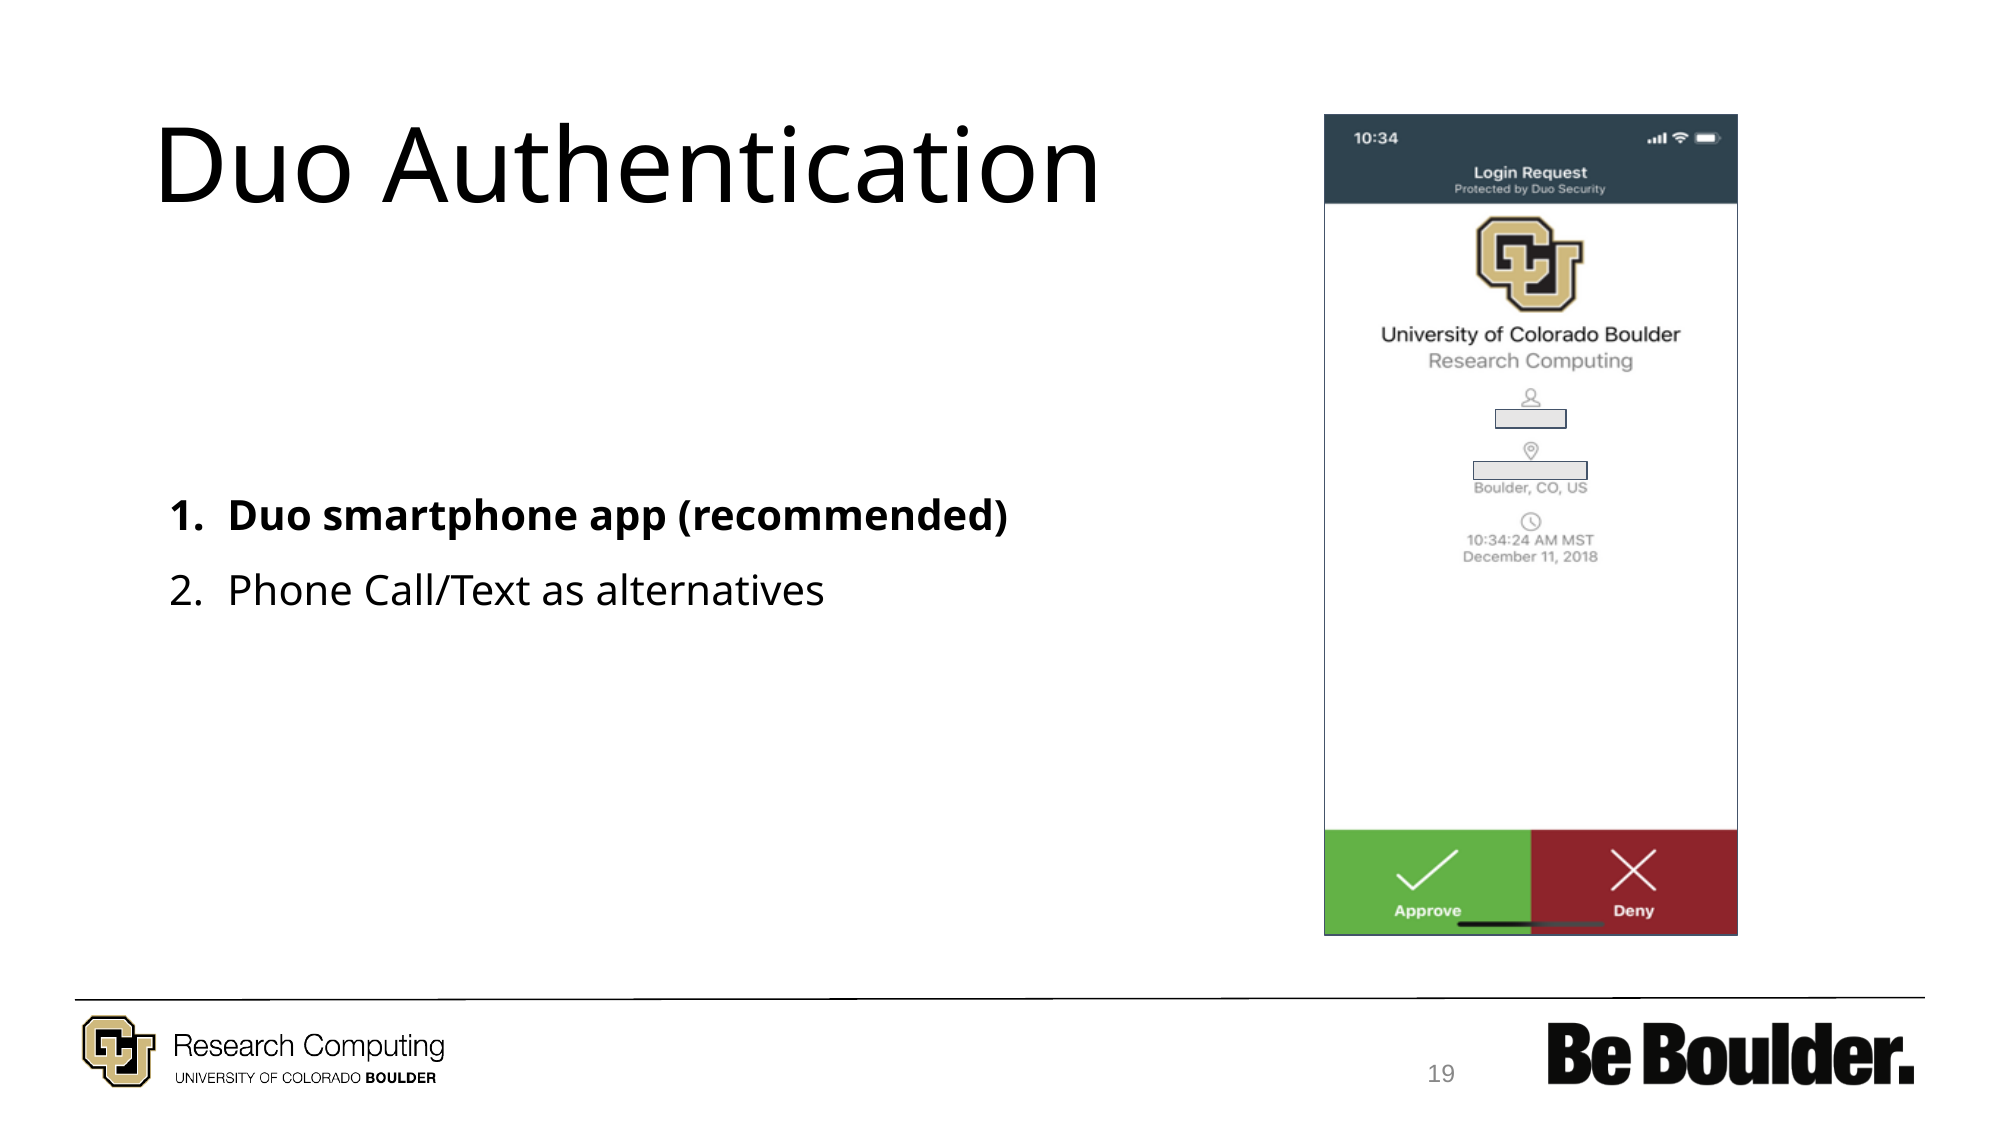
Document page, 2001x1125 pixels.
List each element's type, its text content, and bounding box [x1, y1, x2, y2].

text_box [1324, 115, 1737, 935]
picture [1524, 1015, 1938, 1088]
title Duo Authentication [137, 59, 1863, 278]
slide_number 19 [1412, 1042, 1525, 1103]
list Duo smartphone app (recommended) Phone Call/Text as alternatives [137, 299, 1245, 983]
picture [81, 1015, 444, 1088]
